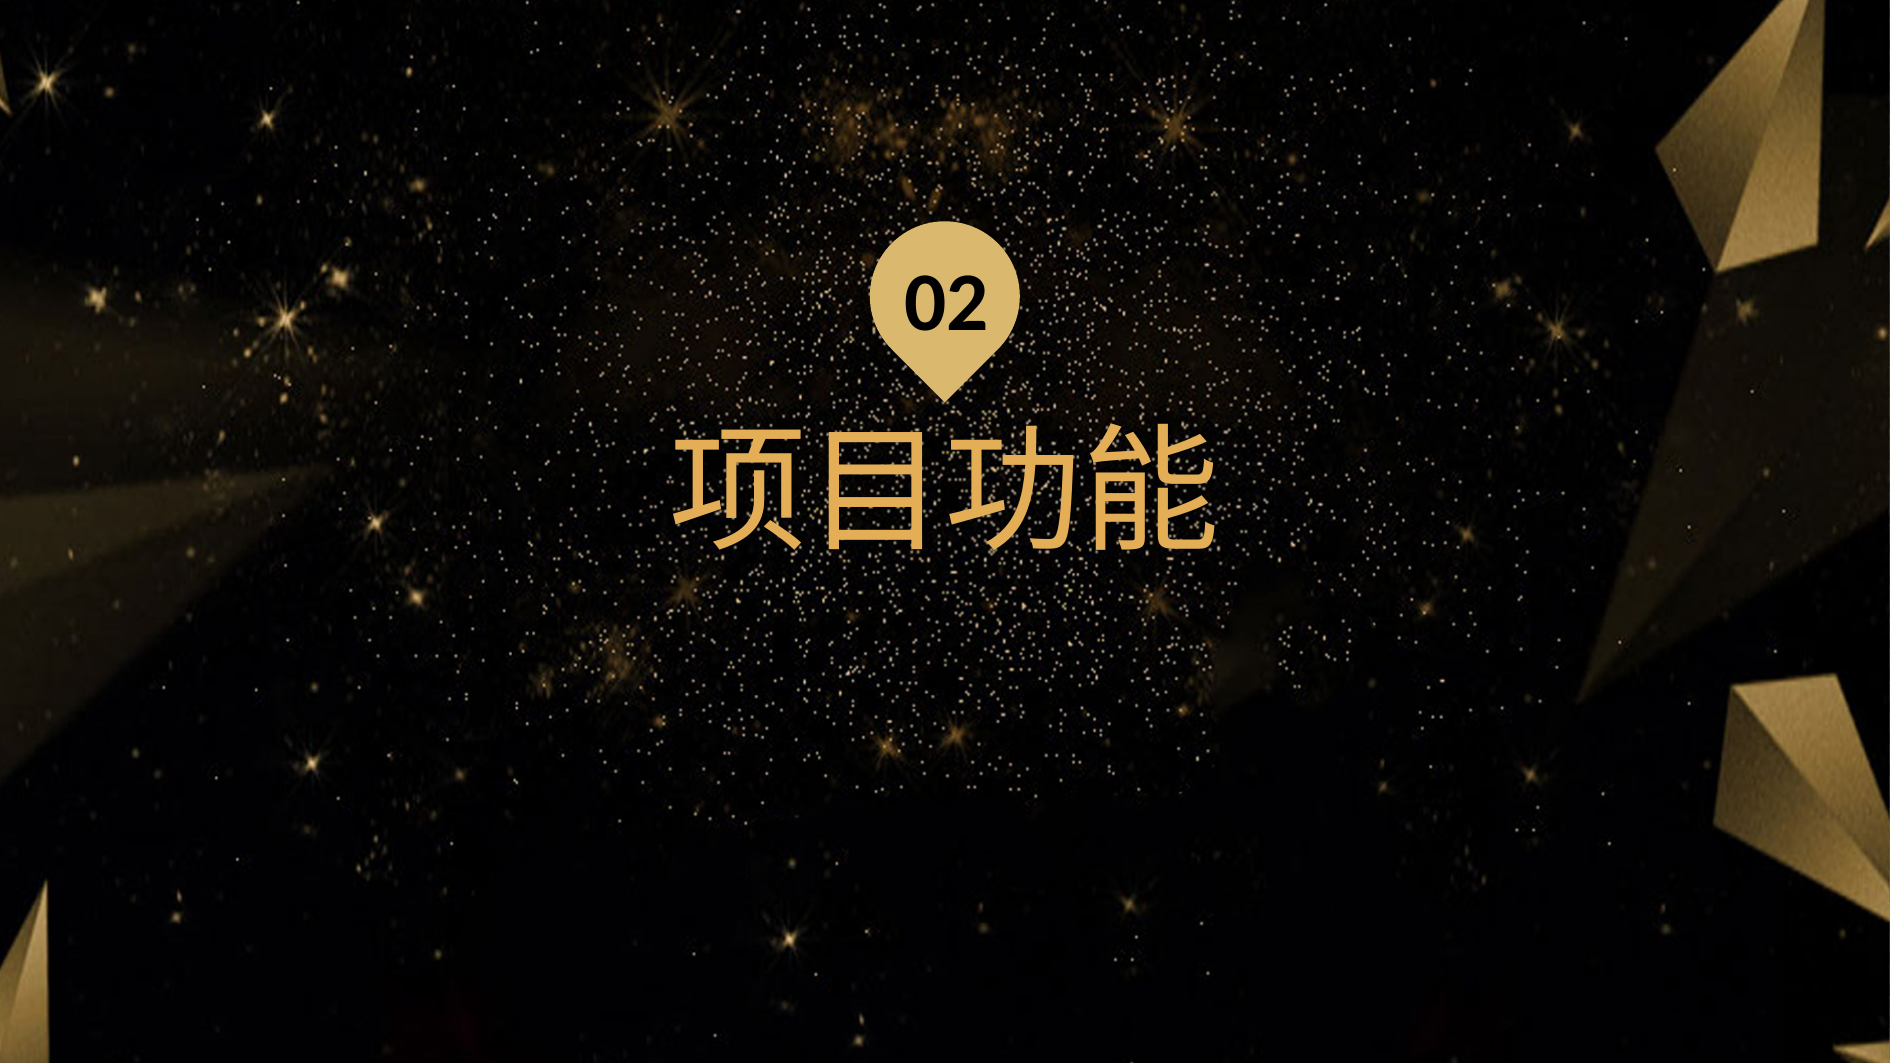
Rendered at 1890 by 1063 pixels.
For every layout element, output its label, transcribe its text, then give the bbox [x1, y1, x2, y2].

text_box [867, 219, 1022, 402]
picture [0, 0, 1890, 1063]
text_box 02 [904, 247, 989, 355]
text_box 项目功能 [669, 402, 1220, 575]
